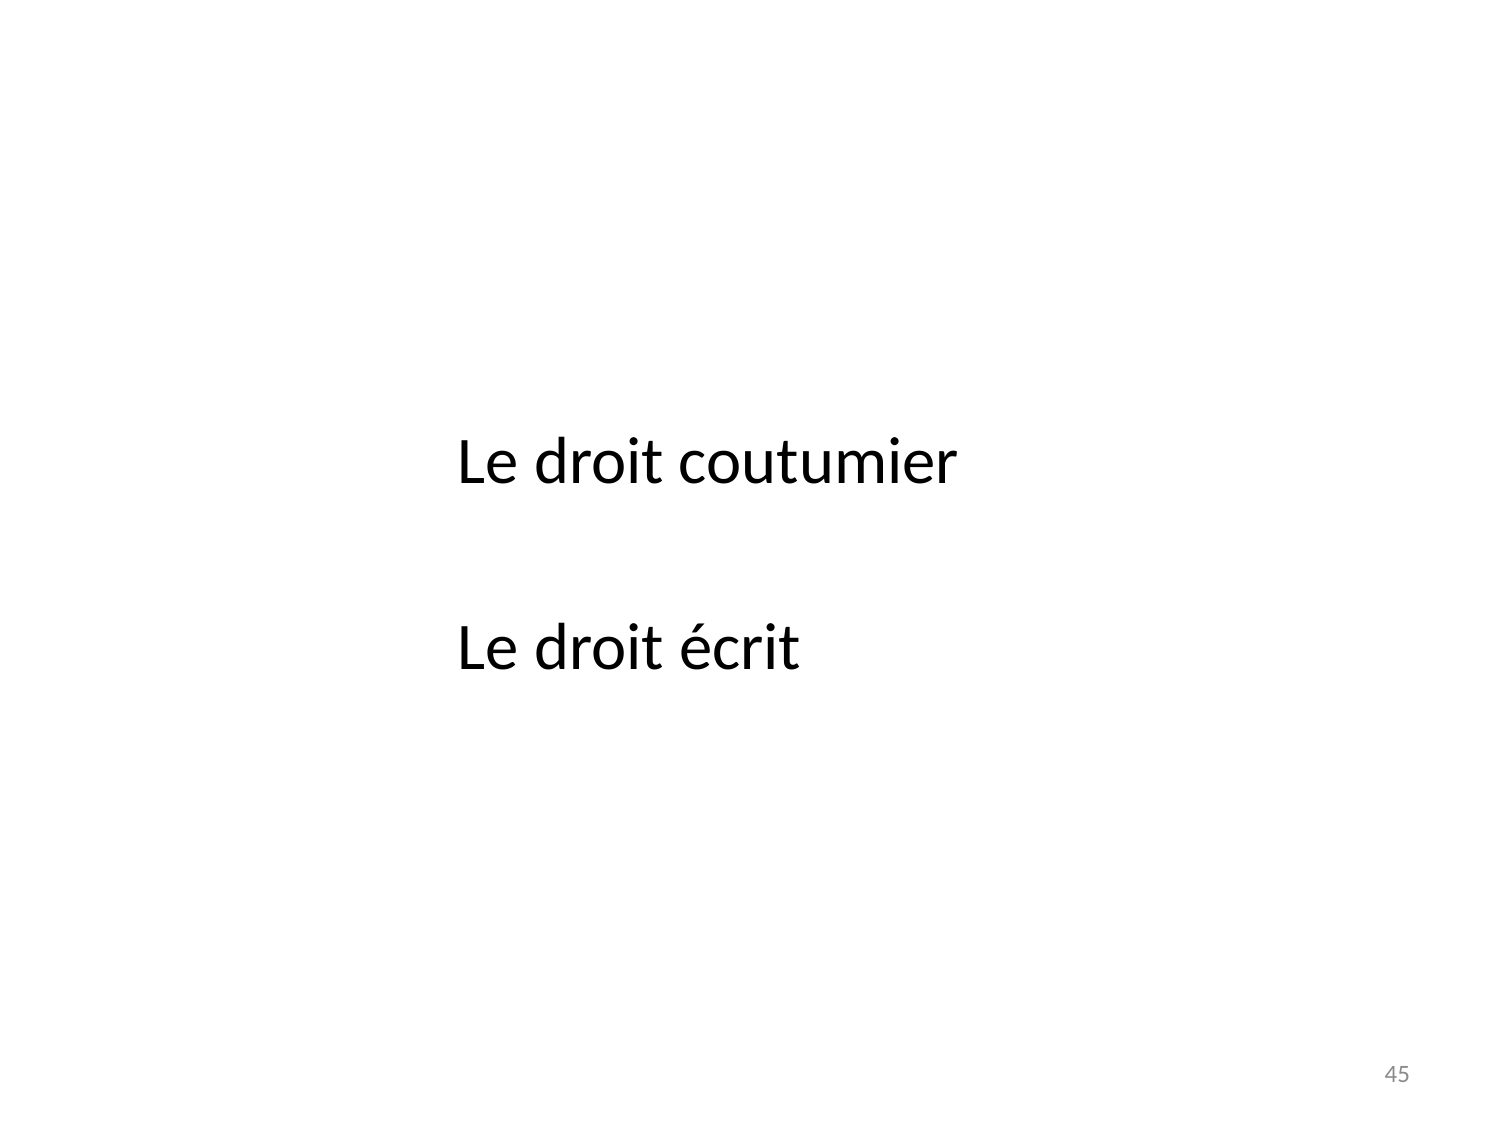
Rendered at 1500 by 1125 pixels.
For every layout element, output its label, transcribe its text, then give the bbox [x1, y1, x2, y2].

slide_number 45 [1074, 1042, 1425, 1103]
list Le droit coutumier Le droit écrit [442, 408, 1425, 1005]
